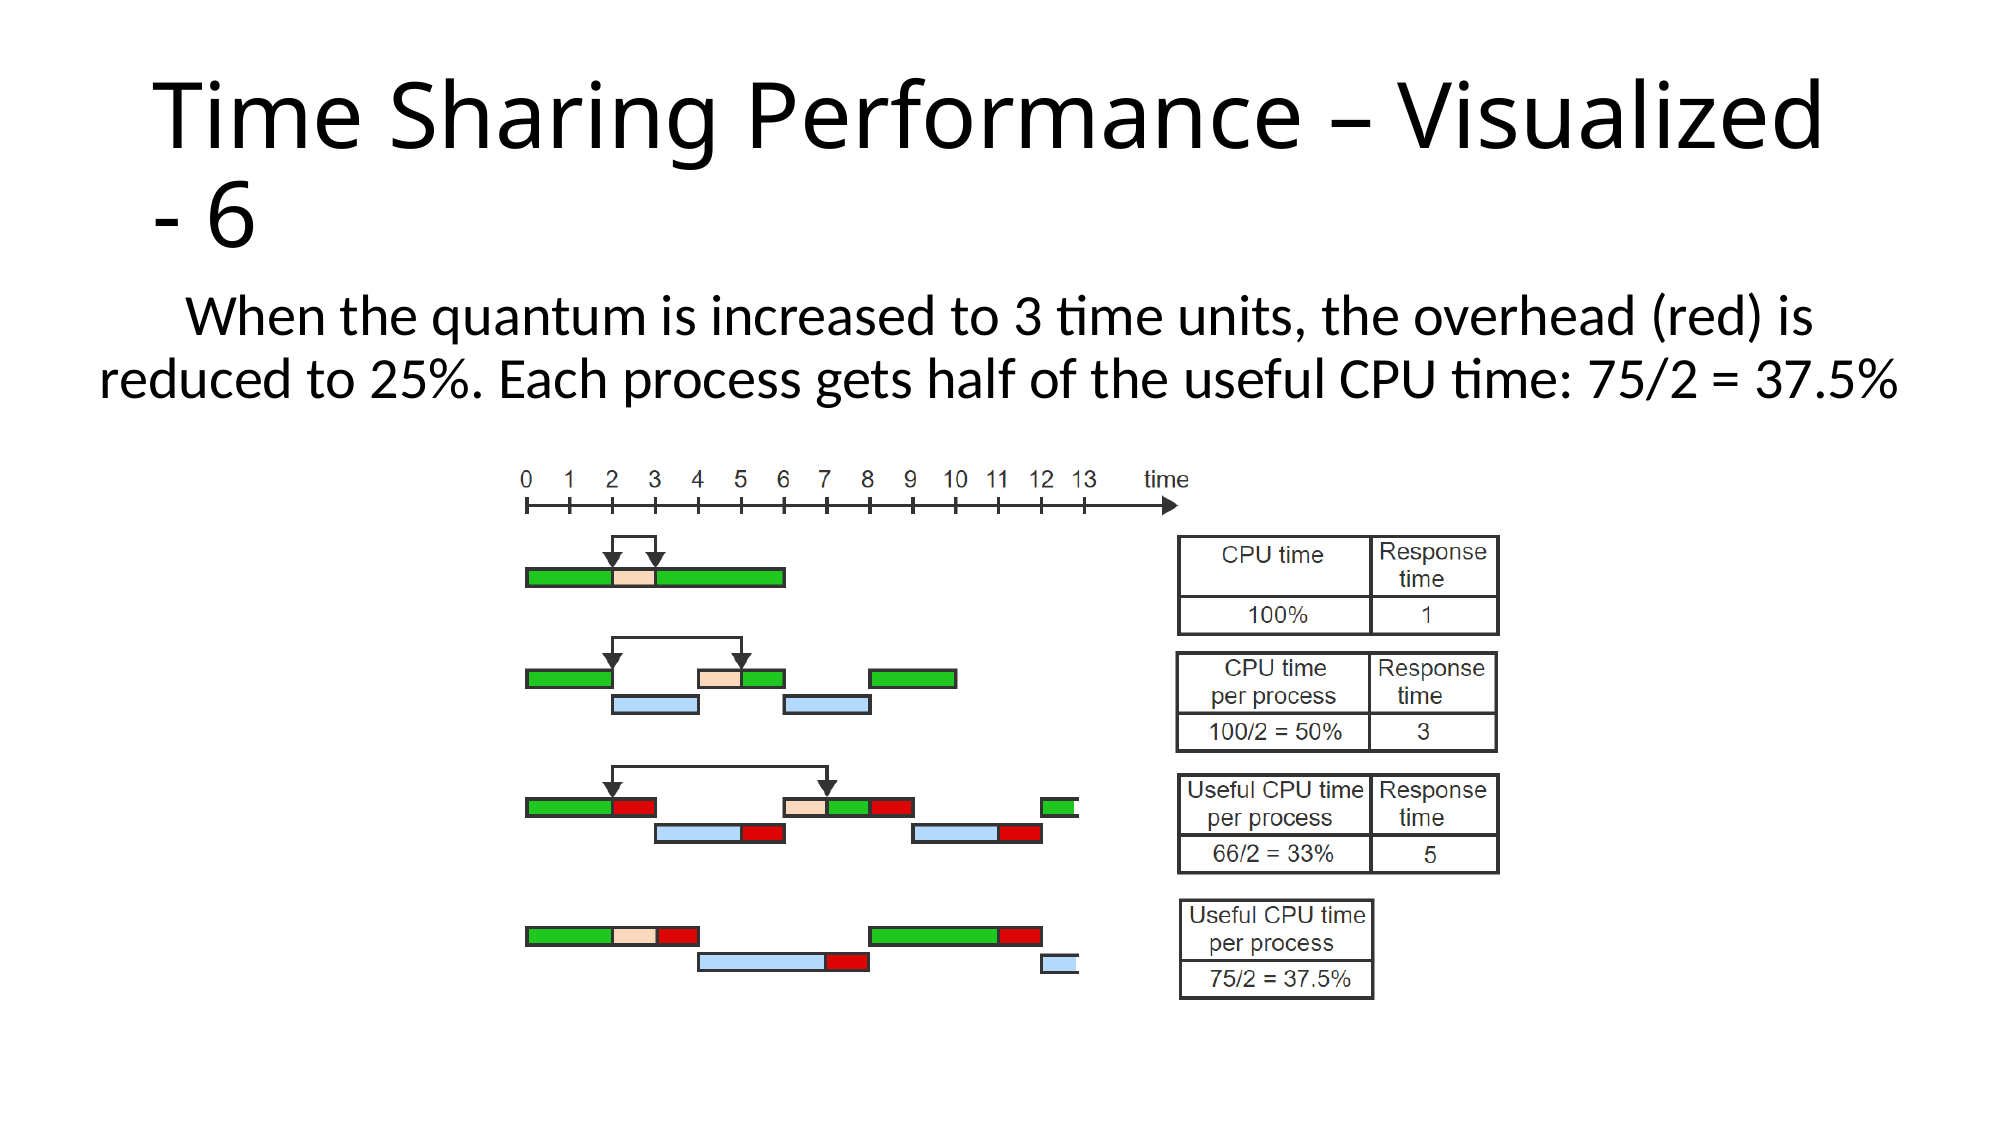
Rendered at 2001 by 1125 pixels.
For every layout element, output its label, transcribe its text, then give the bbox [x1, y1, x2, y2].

picture [493, 463, 1507, 1050]
title Time Sharing Performance – Visualized - 6 [137, 59, 1863, 277]
list When the quantum is increased to 3 time units, the overhead (red) is reduced to 25%. Each process gets half of the useful CPU time: 75/2 = 37.5% [80, 277, 1920, 453]
